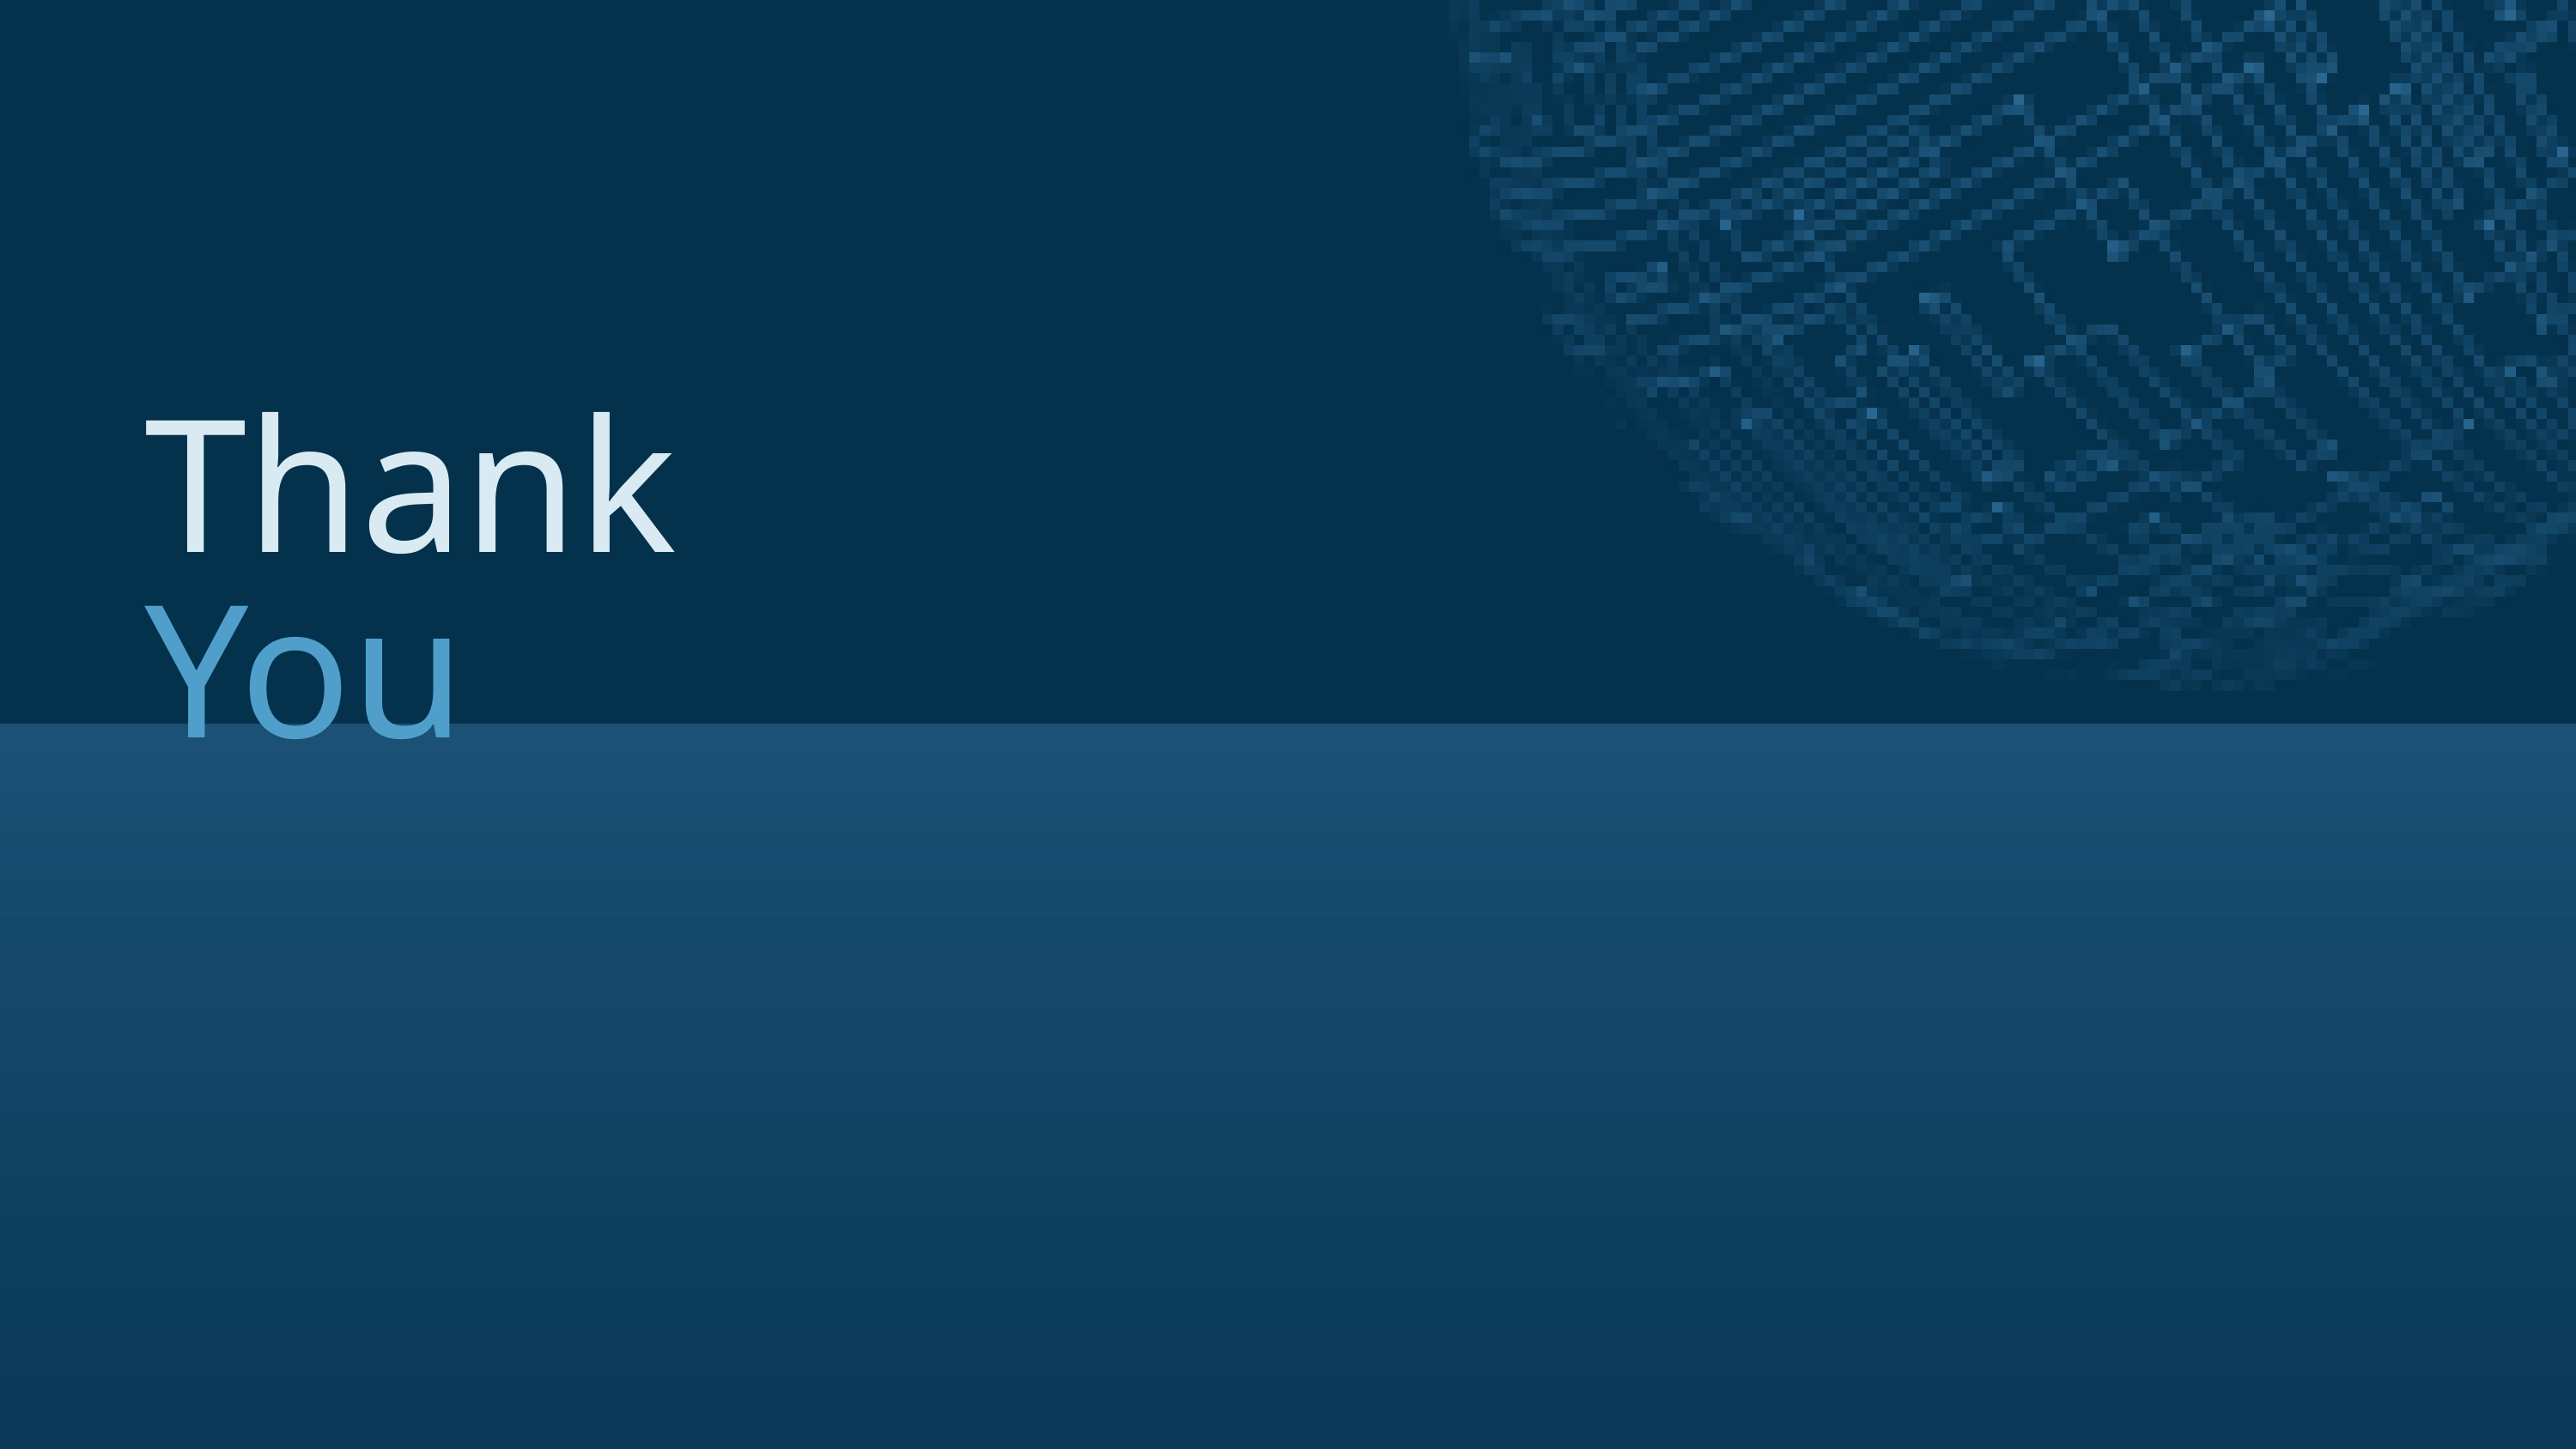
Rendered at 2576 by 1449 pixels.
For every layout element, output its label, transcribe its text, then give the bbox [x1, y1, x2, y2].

text_box Thank [144, 330, 720, 516]
text_box You [144, 516, 720, 775]
text_box [1448, 0, 2576, 691]
text_box [0, 724, 2576, 1449]
